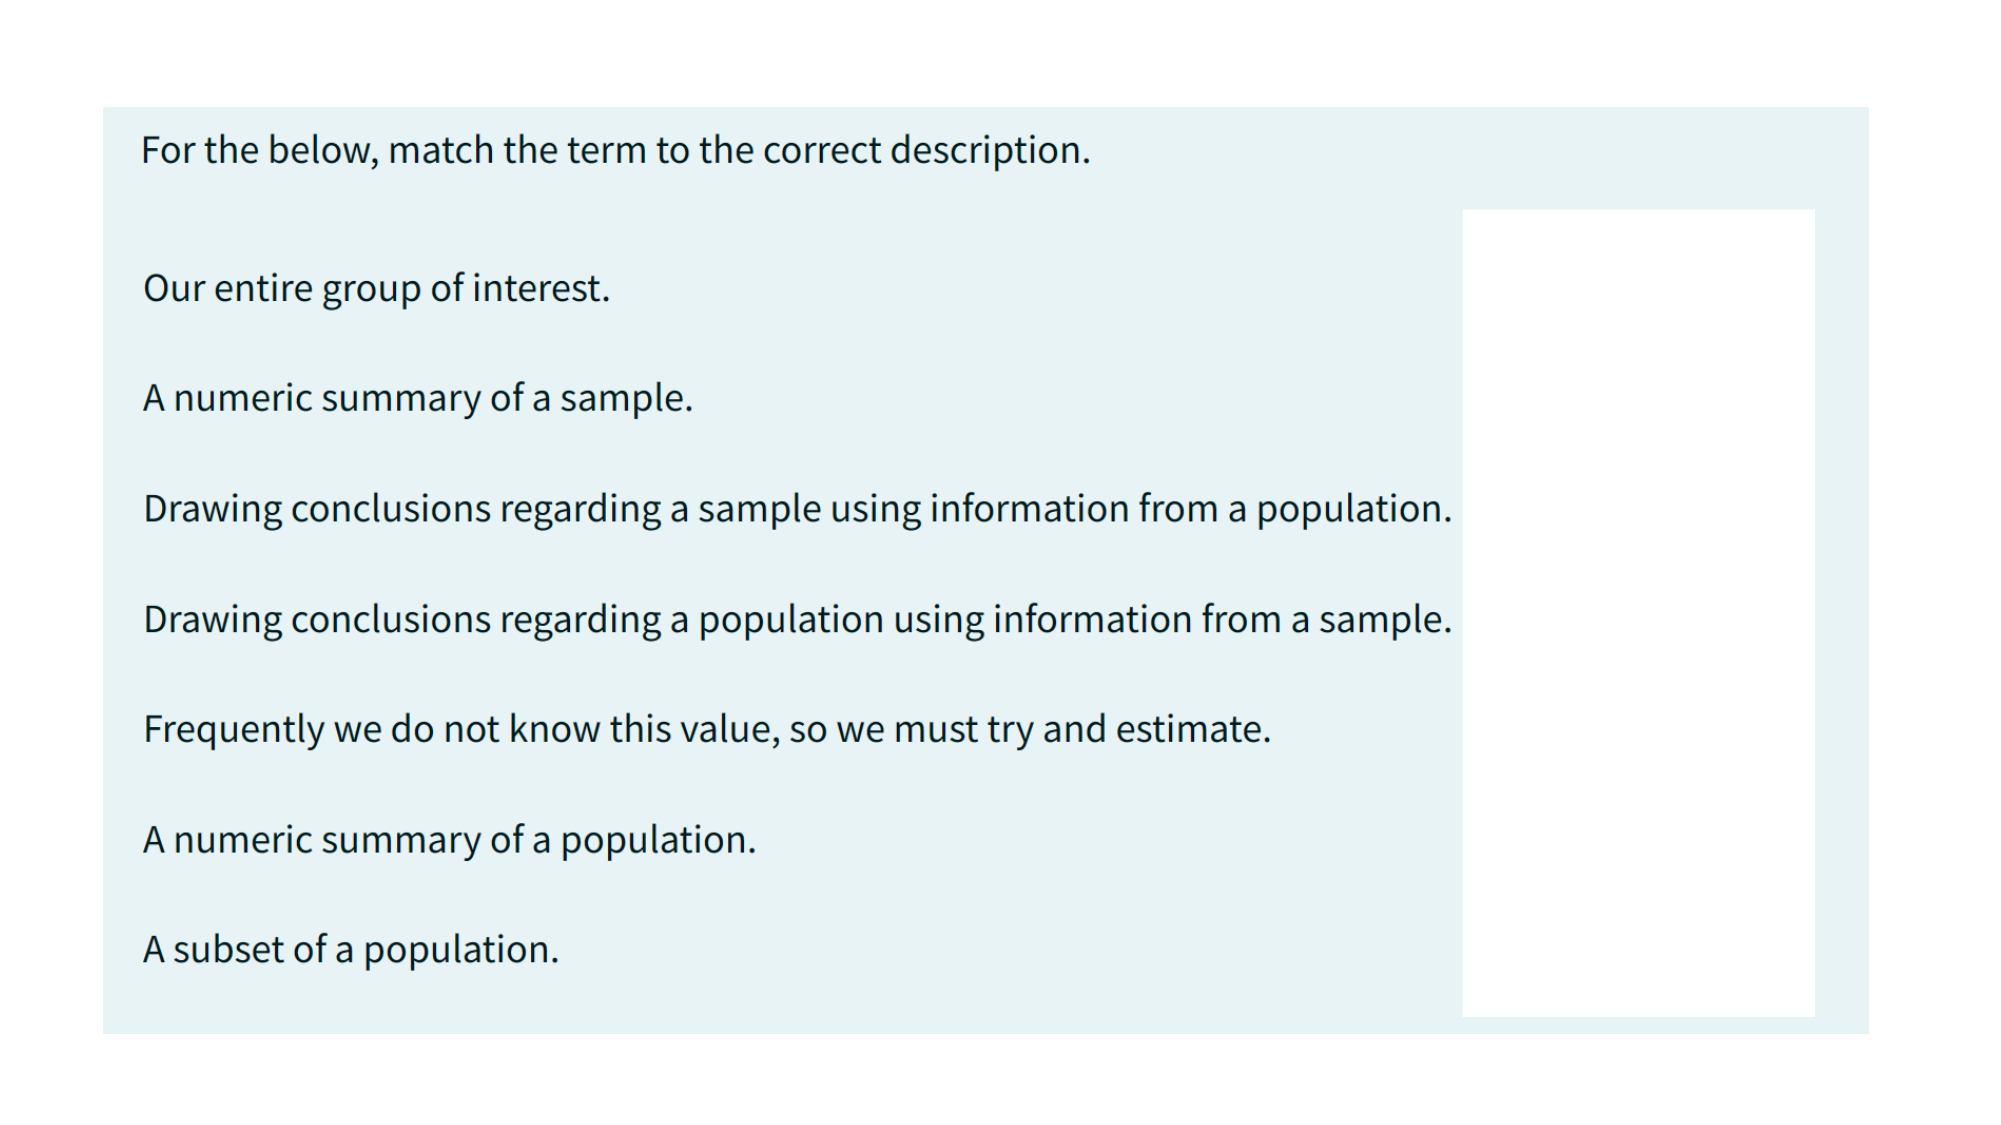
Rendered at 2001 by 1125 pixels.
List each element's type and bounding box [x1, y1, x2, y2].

picture [103, 107, 1869, 1035]
